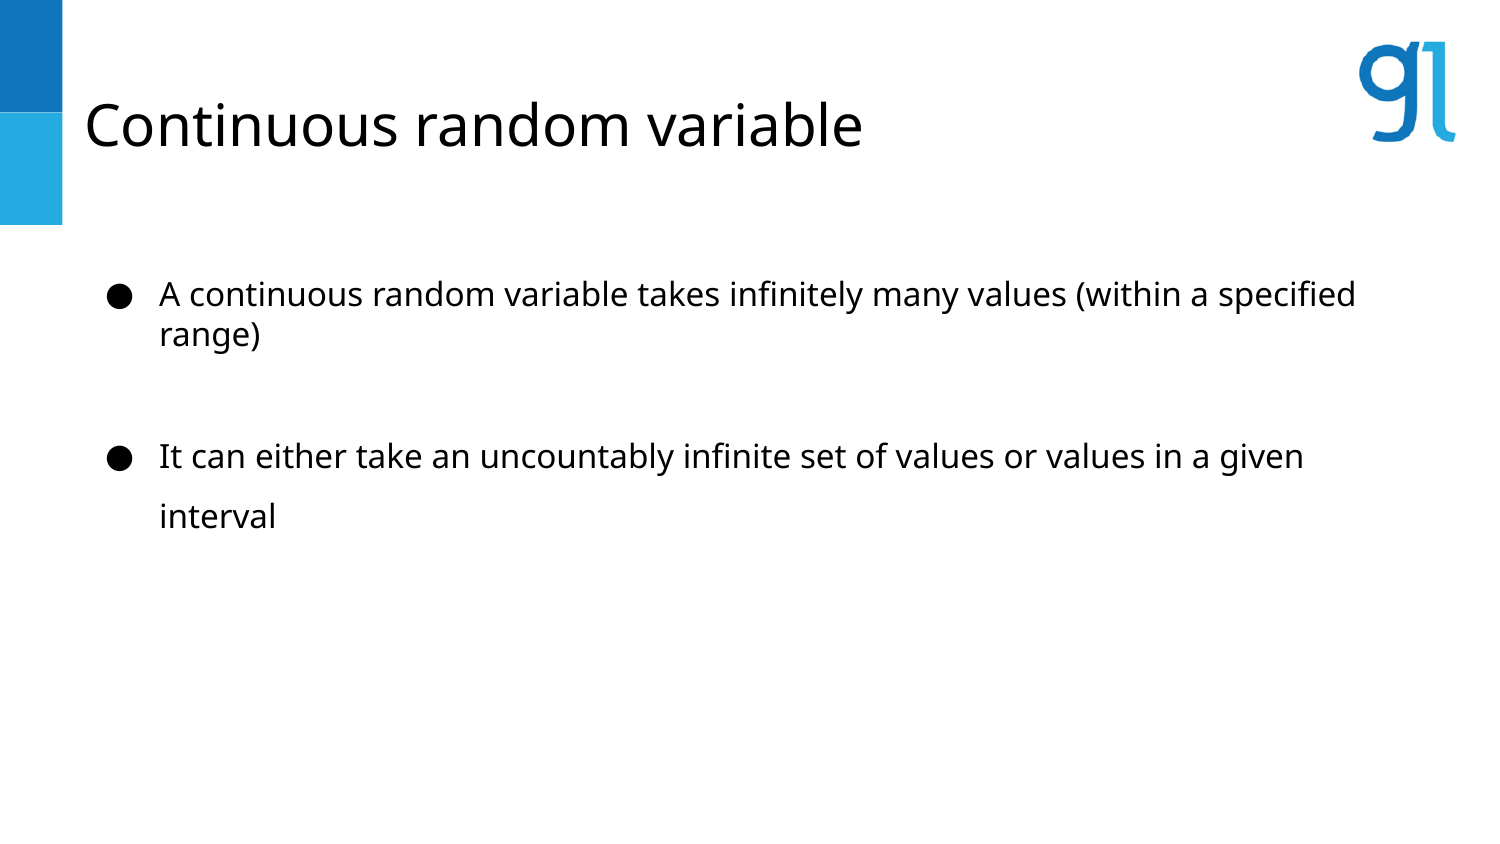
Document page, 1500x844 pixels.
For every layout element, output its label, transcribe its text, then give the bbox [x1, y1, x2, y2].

list A continuous random variable takes infinitely many values (within a specified range) It can either take an uncountably infinite set of values or values in a given interval [69, 257, 1447, 481]
picture [1331, 17, 1482, 167]
title Continuous random variable [69, 72, 1175, 167]
